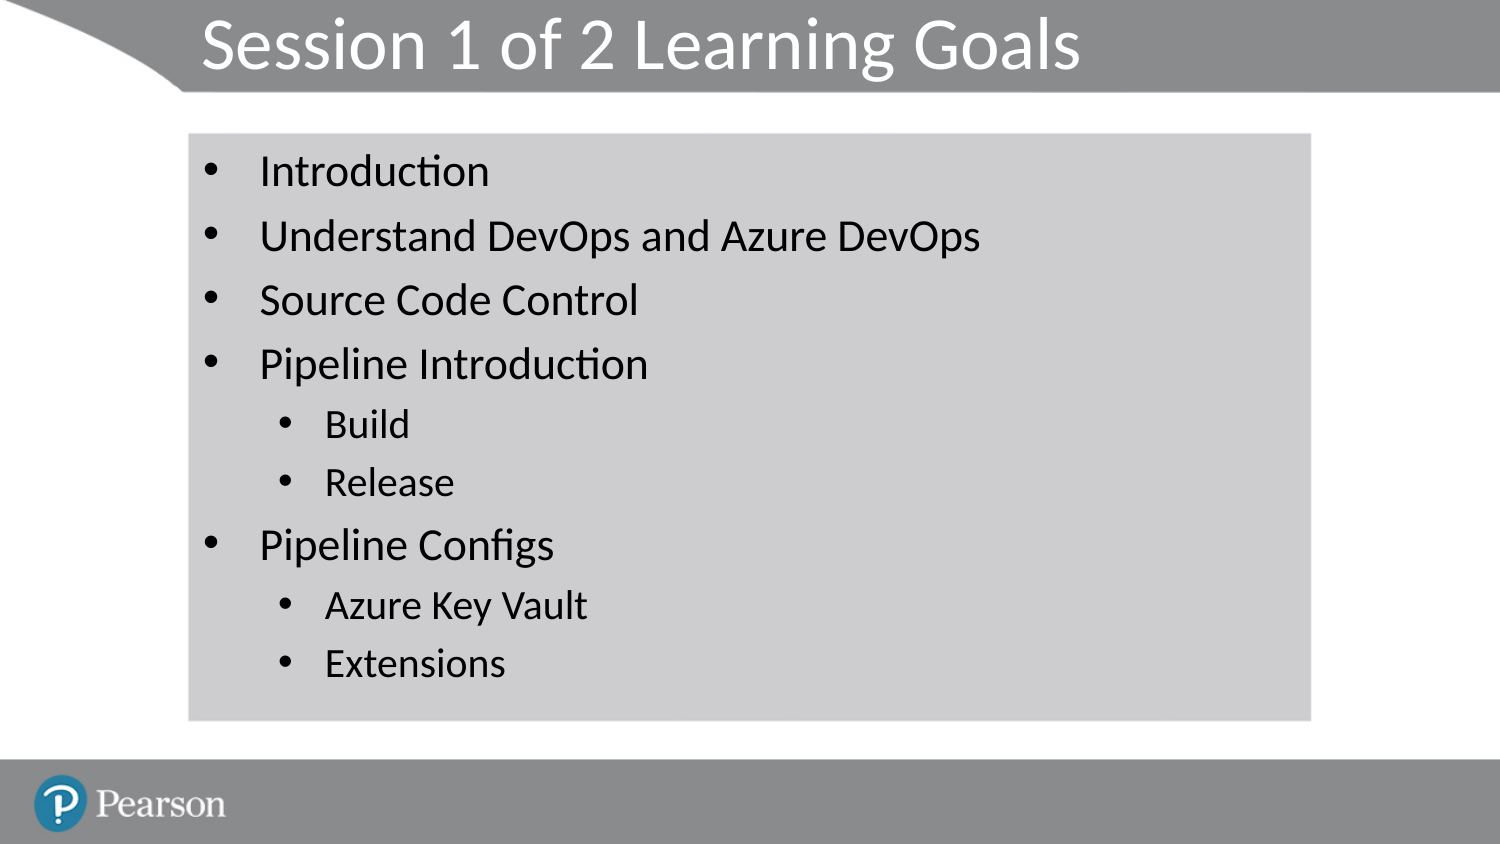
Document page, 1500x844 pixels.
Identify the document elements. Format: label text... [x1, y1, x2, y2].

picture [0, 0, 1500, 844]
list Introduction Understand DevOps and Azure DevOps Source Code Control Pipeline Introduction Build Release Pipeline Configs Azure Key Vault Extensions [188, 133, 1311, 716]
title Session 1 of 2 Learning Goals [186, 0, 1425, 79]
